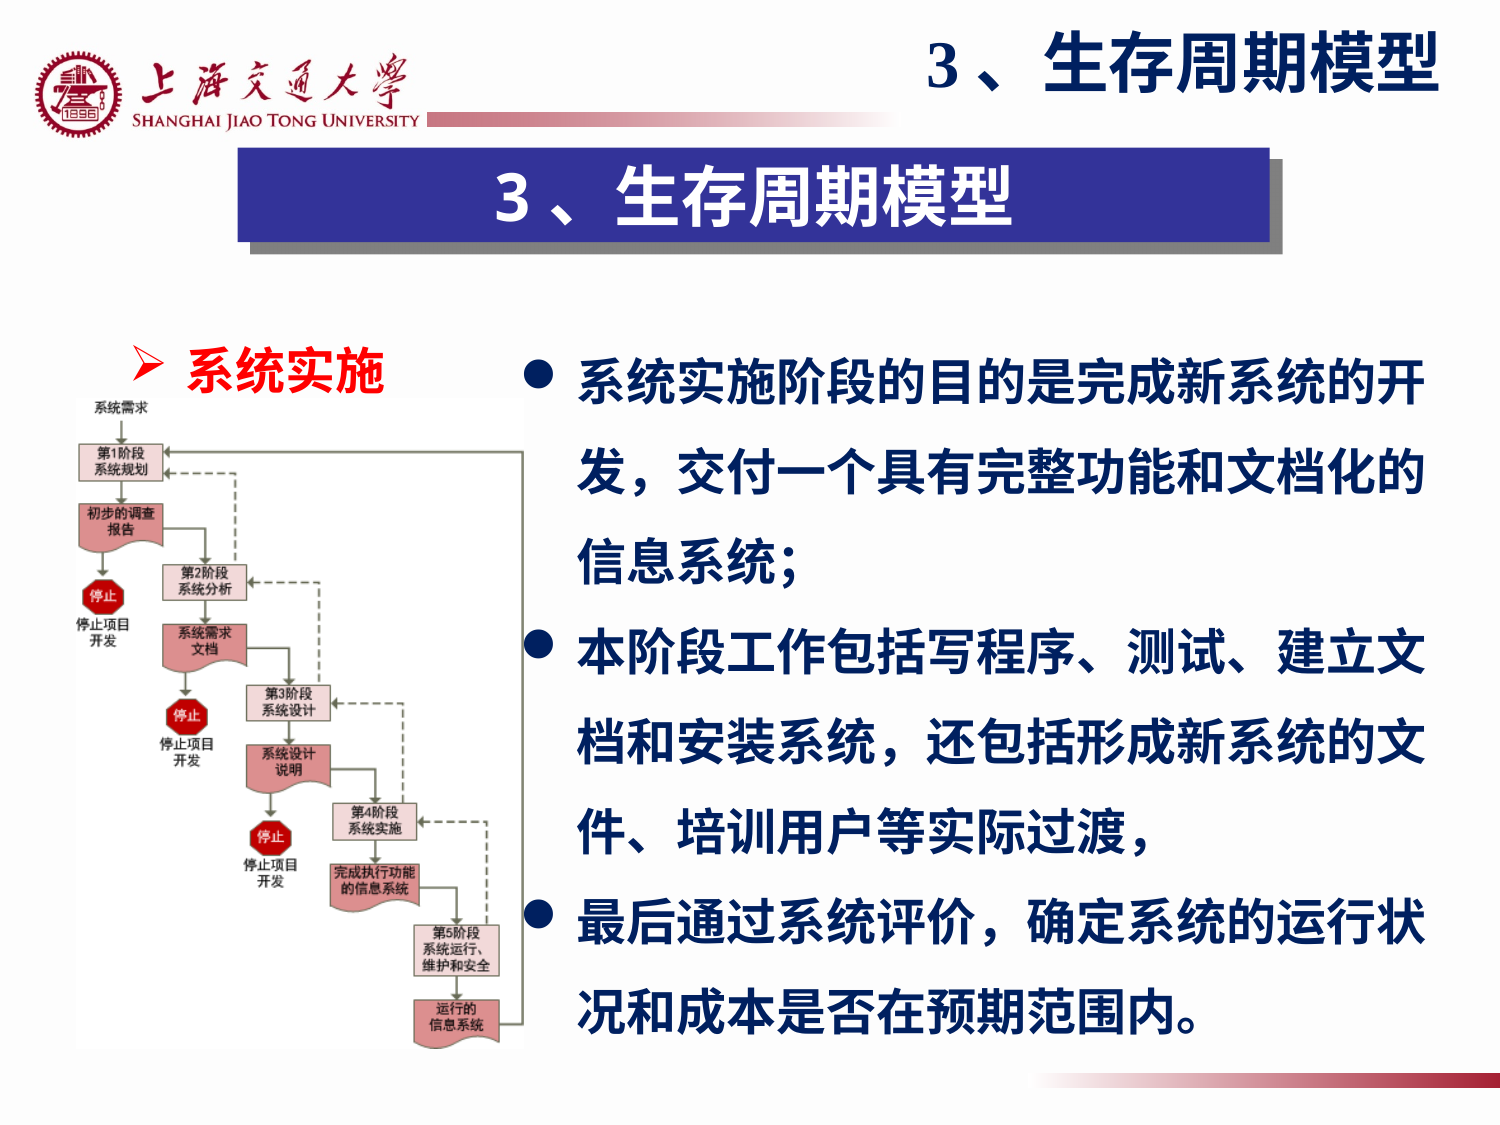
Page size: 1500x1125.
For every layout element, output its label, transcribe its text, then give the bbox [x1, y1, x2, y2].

text_box 系统实施阶段的目的是完成新系统的开发，交付一个具有完整功能和文档化的信息系统； 本阶段工作包括写程序、测试、建立文档和安装系统，还包括形成新系统的文件、培训用户等实际过渡， 最后通过系统评价，确定系统的运行状况和成本是否在预期范围内。 [505, 313, 1462, 1048]
text_box 3、生存周期模型 [182, 7, 1458, 116]
text_box 3、生存周期模型 [237, 147, 1270, 243]
picture [0, 0, 1500, 1125]
text_box 系统实施 [114, 302, 401, 396]
